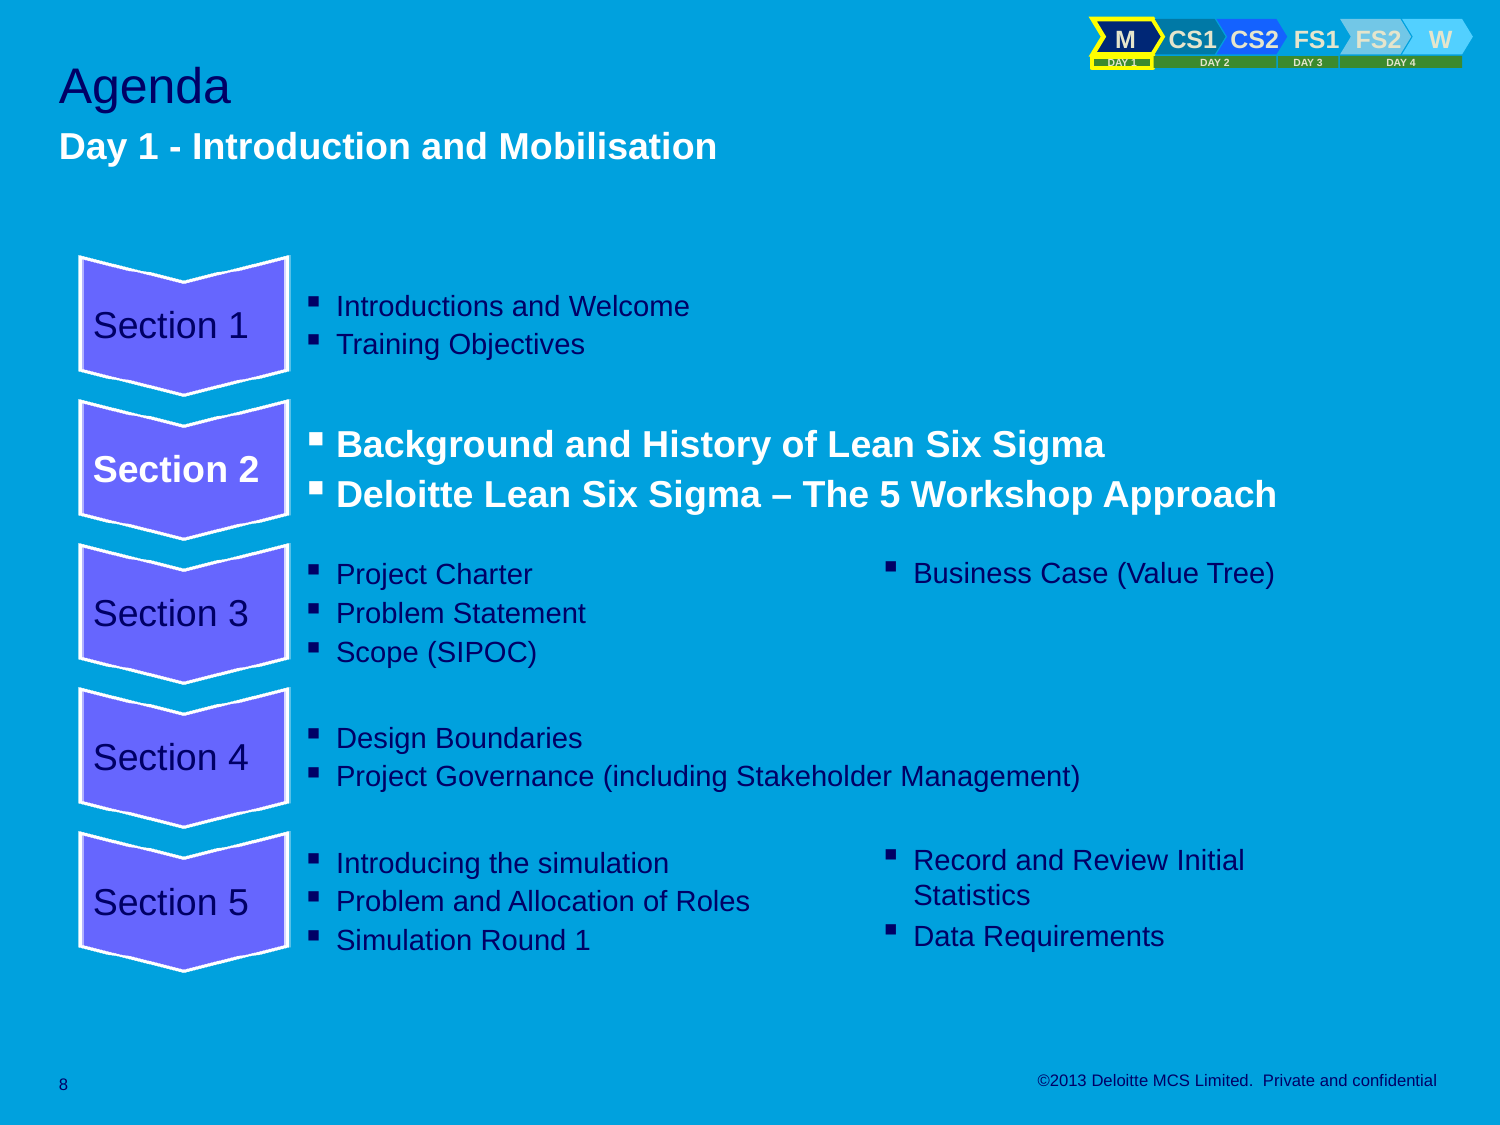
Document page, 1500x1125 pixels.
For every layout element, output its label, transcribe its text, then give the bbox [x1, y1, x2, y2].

slide_number 8 [58, 1073, 118, 1095]
table_cell Section 5 [78, 829, 291, 974]
title Agenda Day 1 - Introduction and Mobilisation [58, 58, 1441, 163]
table_header Section 1 [78, 253, 291, 397]
table_cell Section 4 [78, 685, 291, 829]
text_box Business Case (Value Tree) [868, 546, 1329, 597]
text_box Record and Review Initial Statistics Data Requirements [868, 834, 1329, 960]
table_header Introductions and Welcome Training Objectives [291, 253, 1448, 397]
table_cell Project Charter Problem Statement Scope (SIPOC) [291, 541, 1448, 685]
table_cell Background and History of Lean Six Sigma Deloitte Lean Six Sigma – The 5 Workshop Approach [291, 397, 1448, 541]
table_cell Section 3 [78, 541, 291, 685]
table_cell Design Boundaries Project Governance (including Stakeholder Management) [291, 685, 1448, 829]
table_cell Introducing the simulation Problem and Allocation of Roles Simulation Round 1 [291, 829, 1448, 974]
table_cell Section 2 [78, 397, 291, 541]
